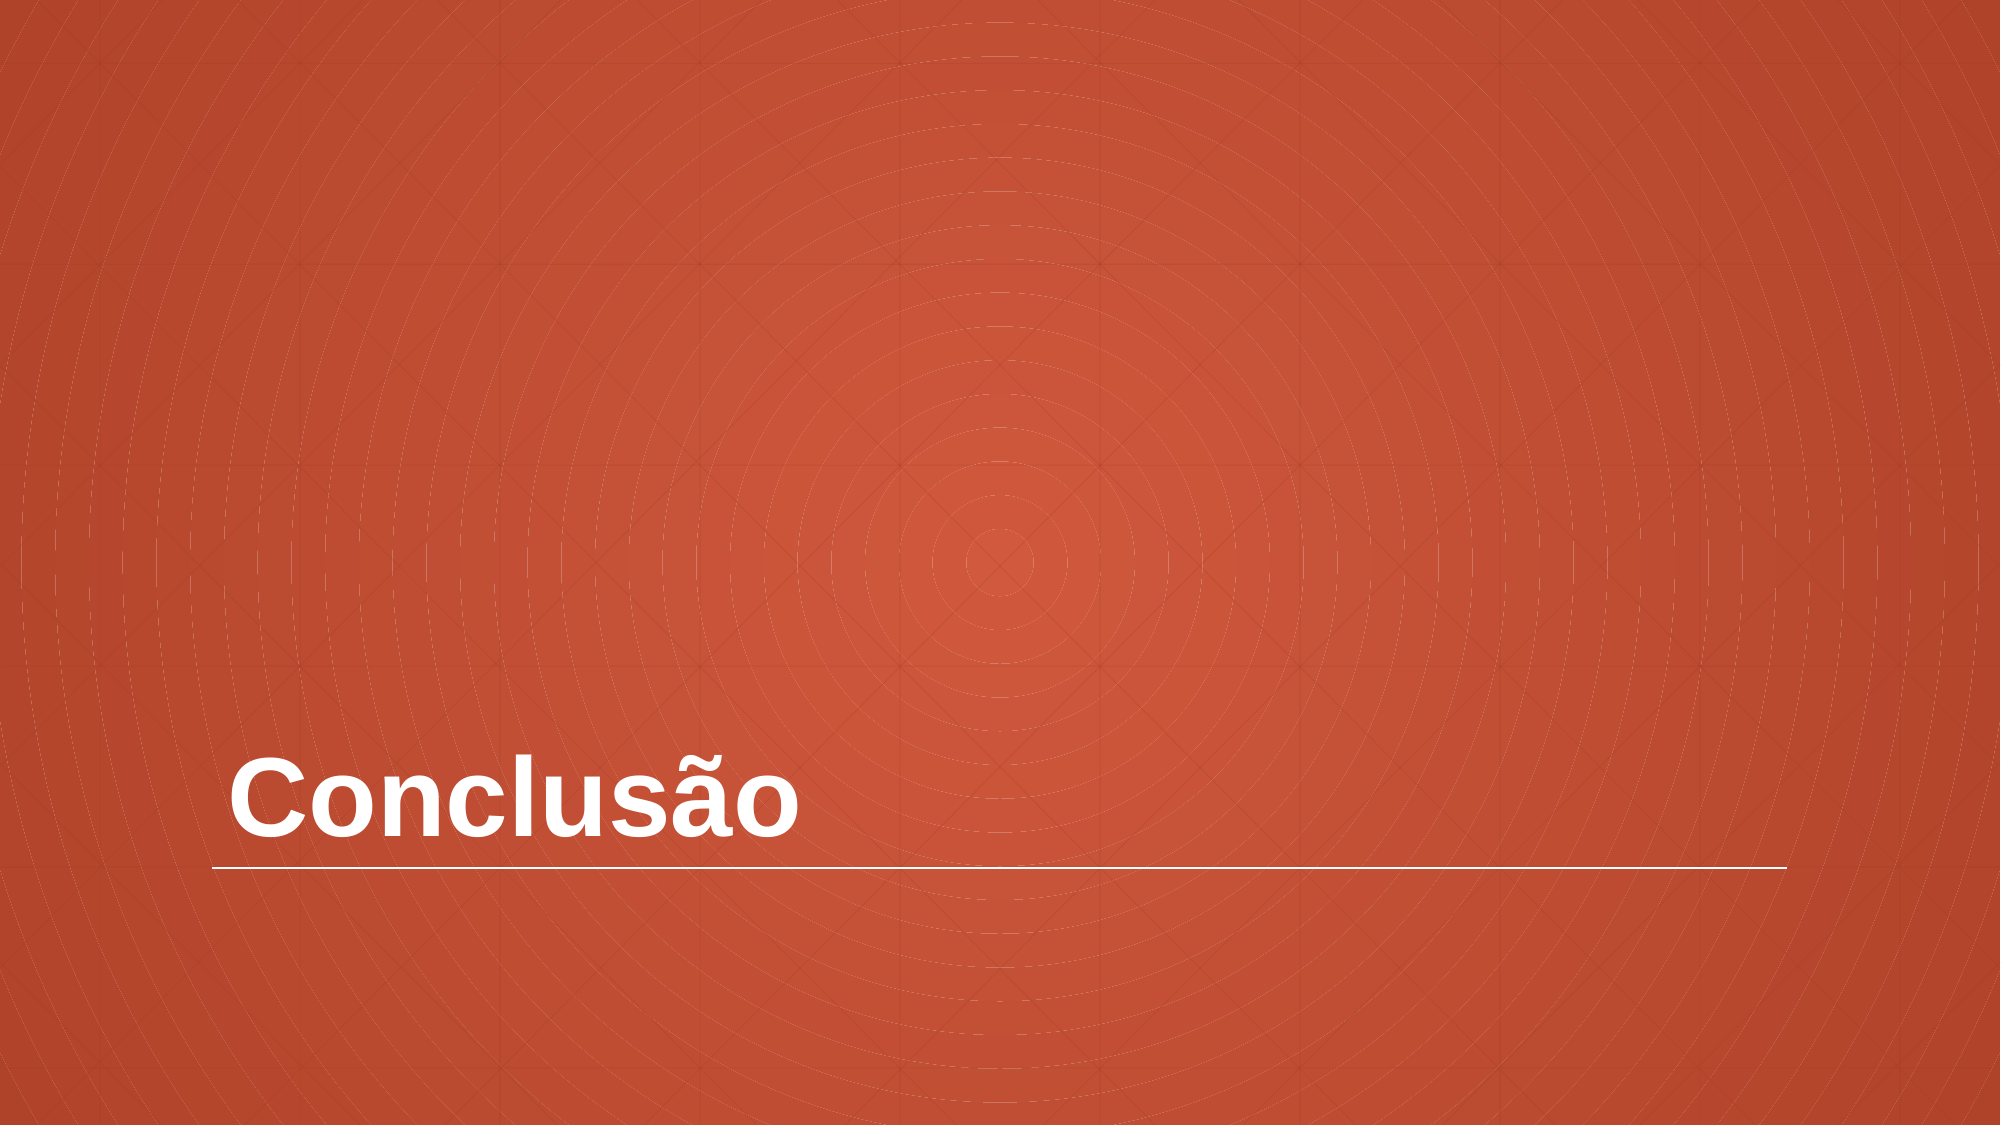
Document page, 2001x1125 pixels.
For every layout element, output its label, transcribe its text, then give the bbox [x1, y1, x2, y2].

title Conclusão [212, 416, 1788, 867]
